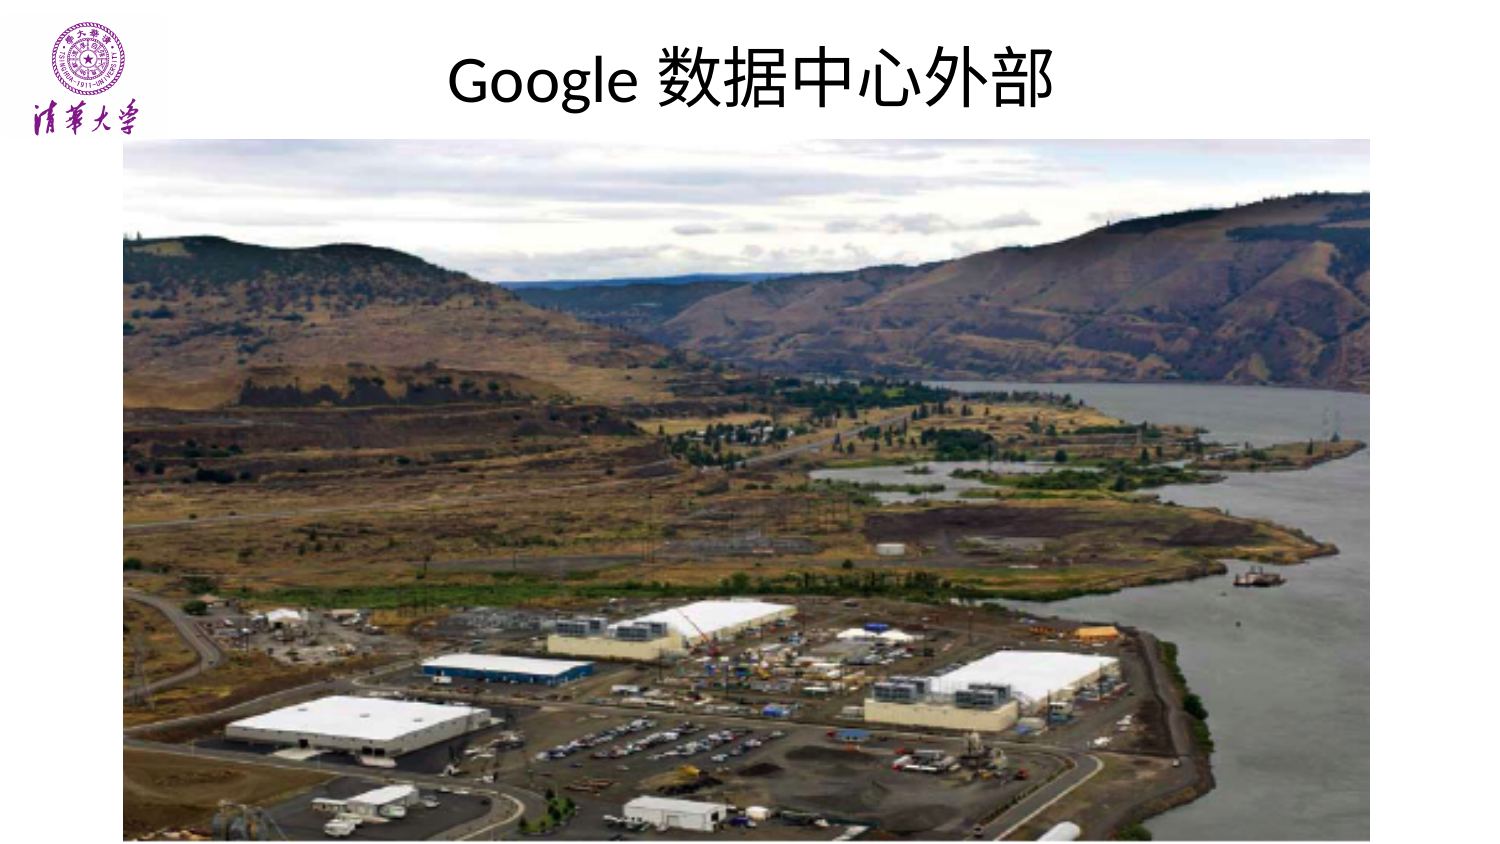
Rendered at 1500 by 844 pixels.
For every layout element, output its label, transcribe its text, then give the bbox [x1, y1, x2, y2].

picture [0, 13, 1370, 844]
title Google数据中心外部 [58, 29, 1447, 122]
